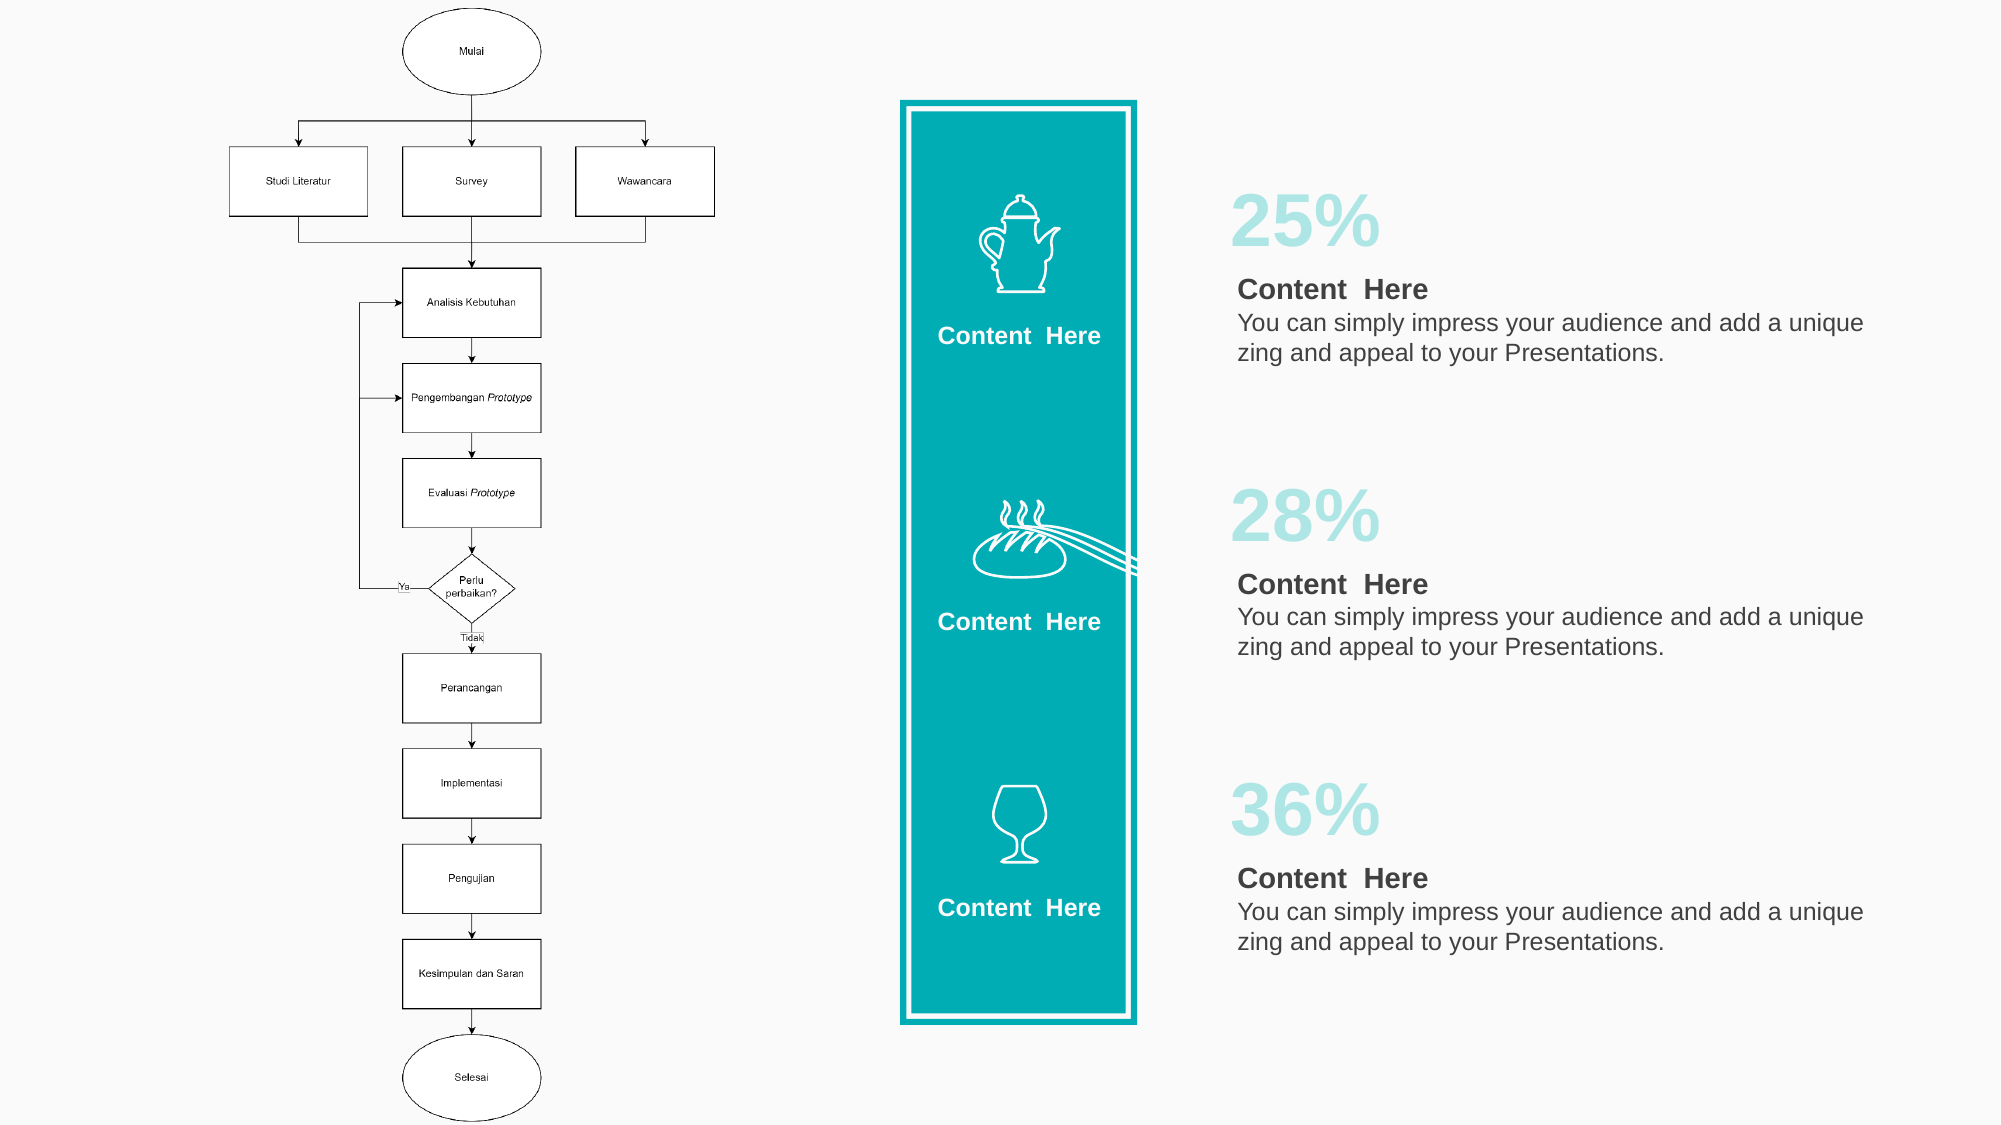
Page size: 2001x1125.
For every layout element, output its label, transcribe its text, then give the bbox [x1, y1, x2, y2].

text_box [910, 110, 1127, 1014]
text_box [899, 99, 1138, 1026]
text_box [1222, 760, 1929, 964]
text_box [911, 195, 1128, 358]
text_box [1222, 466, 1929, 670]
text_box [973, 500, 1066, 578]
text_box Content Here [911, 884, 1128, 929]
picture [113, 0, 829, 1125]
text_box [993, 786, 1046, 863]
text_box Content Here [911, 598, 1128, 643]
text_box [1222, 171, 1929, 375]
